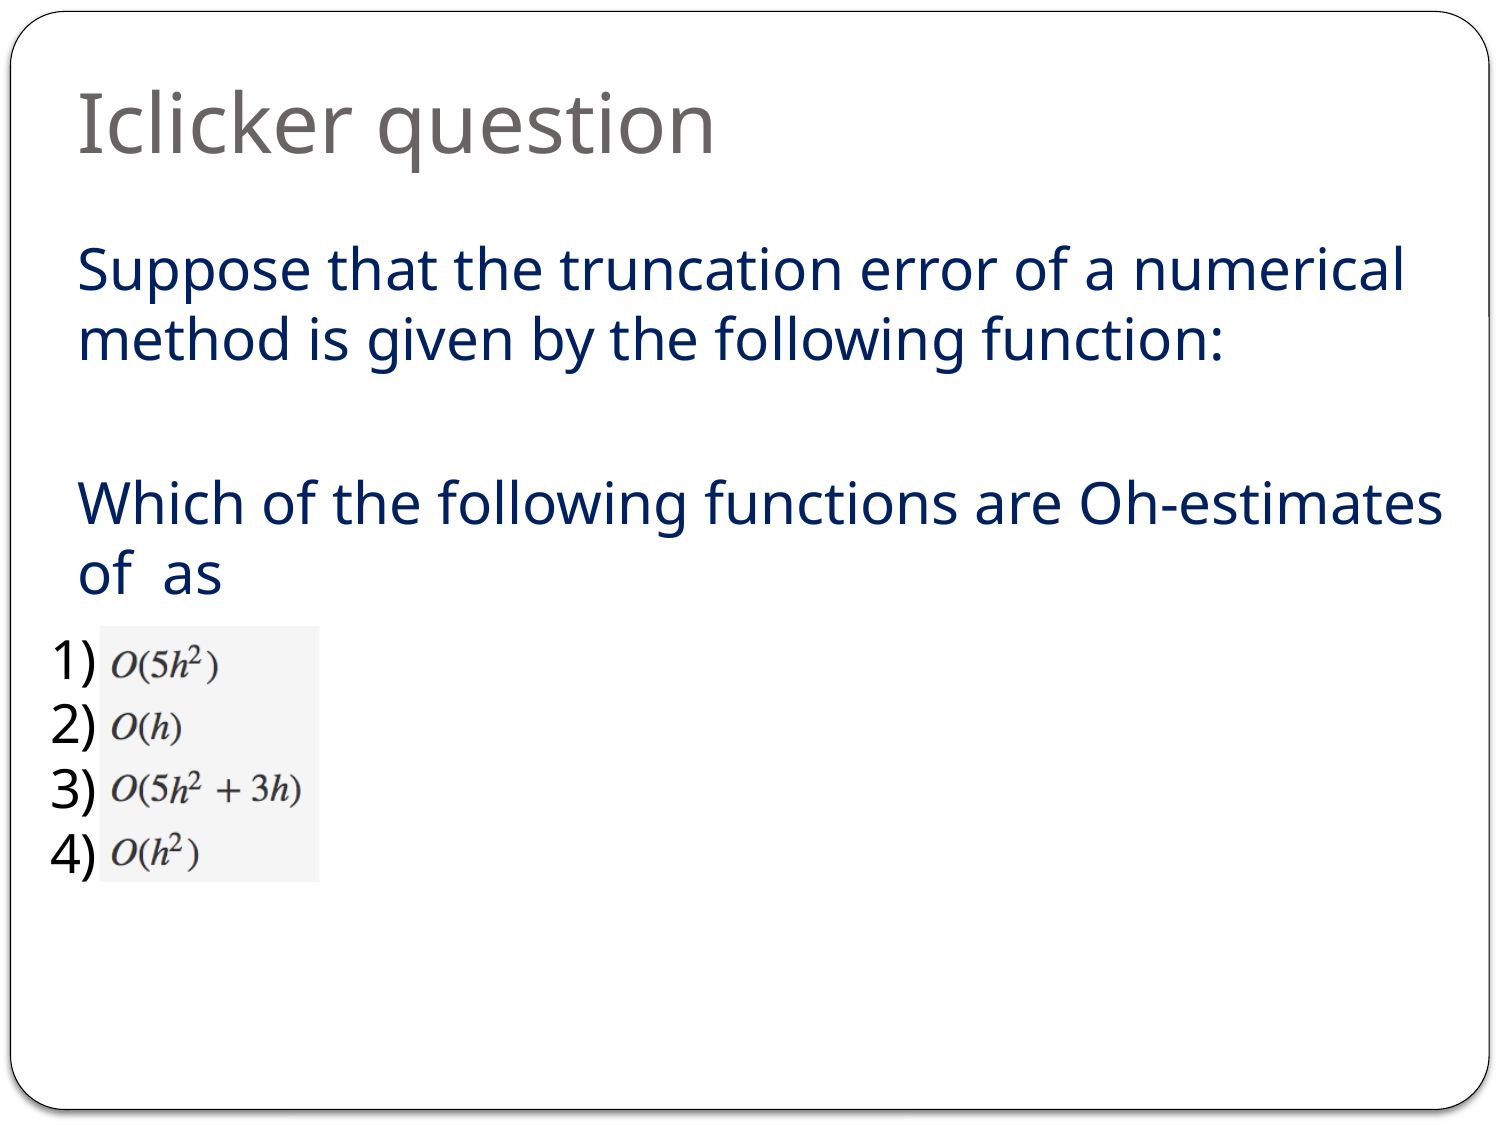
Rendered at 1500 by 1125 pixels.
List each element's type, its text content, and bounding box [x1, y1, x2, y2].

picture [99, 626, 320, 882]
text_box Iclicker question [62, 0, 1338, 186]
text_box 1) 2) 3) 4) [35, 617, 112, 893]
